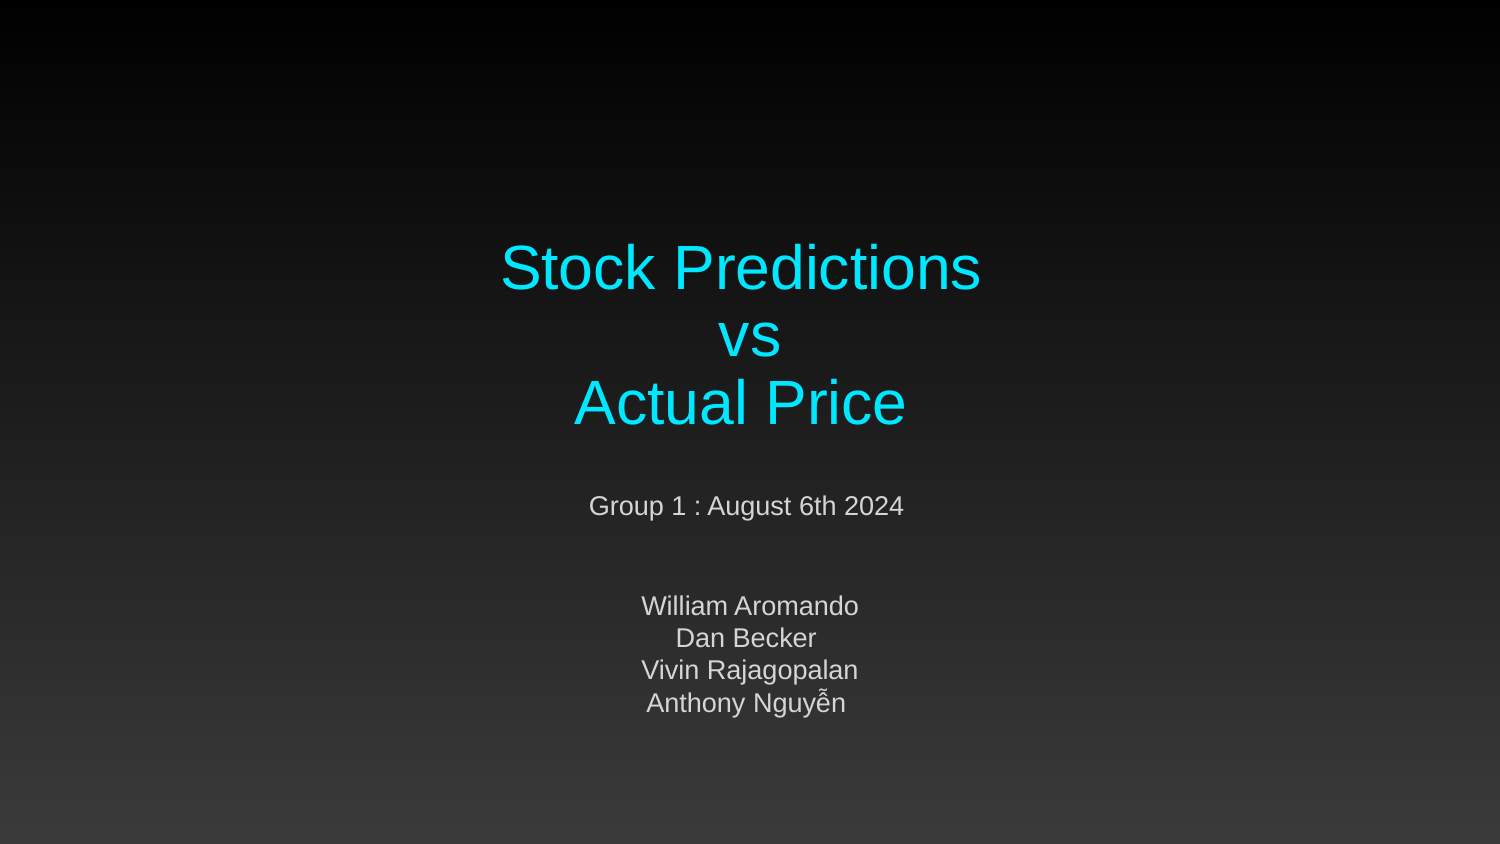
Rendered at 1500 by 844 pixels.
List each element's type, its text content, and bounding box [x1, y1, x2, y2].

list Group 1 : August 6th 2024 [78, 485, 1422, 529]
title Stock Predictions vs Actual Price [78, 202, 1422, 441]
subtitle William Aromando Dan Becker Vivin Rajagopalan Anthony Nguyễn [78, 584, 1422, 740]
